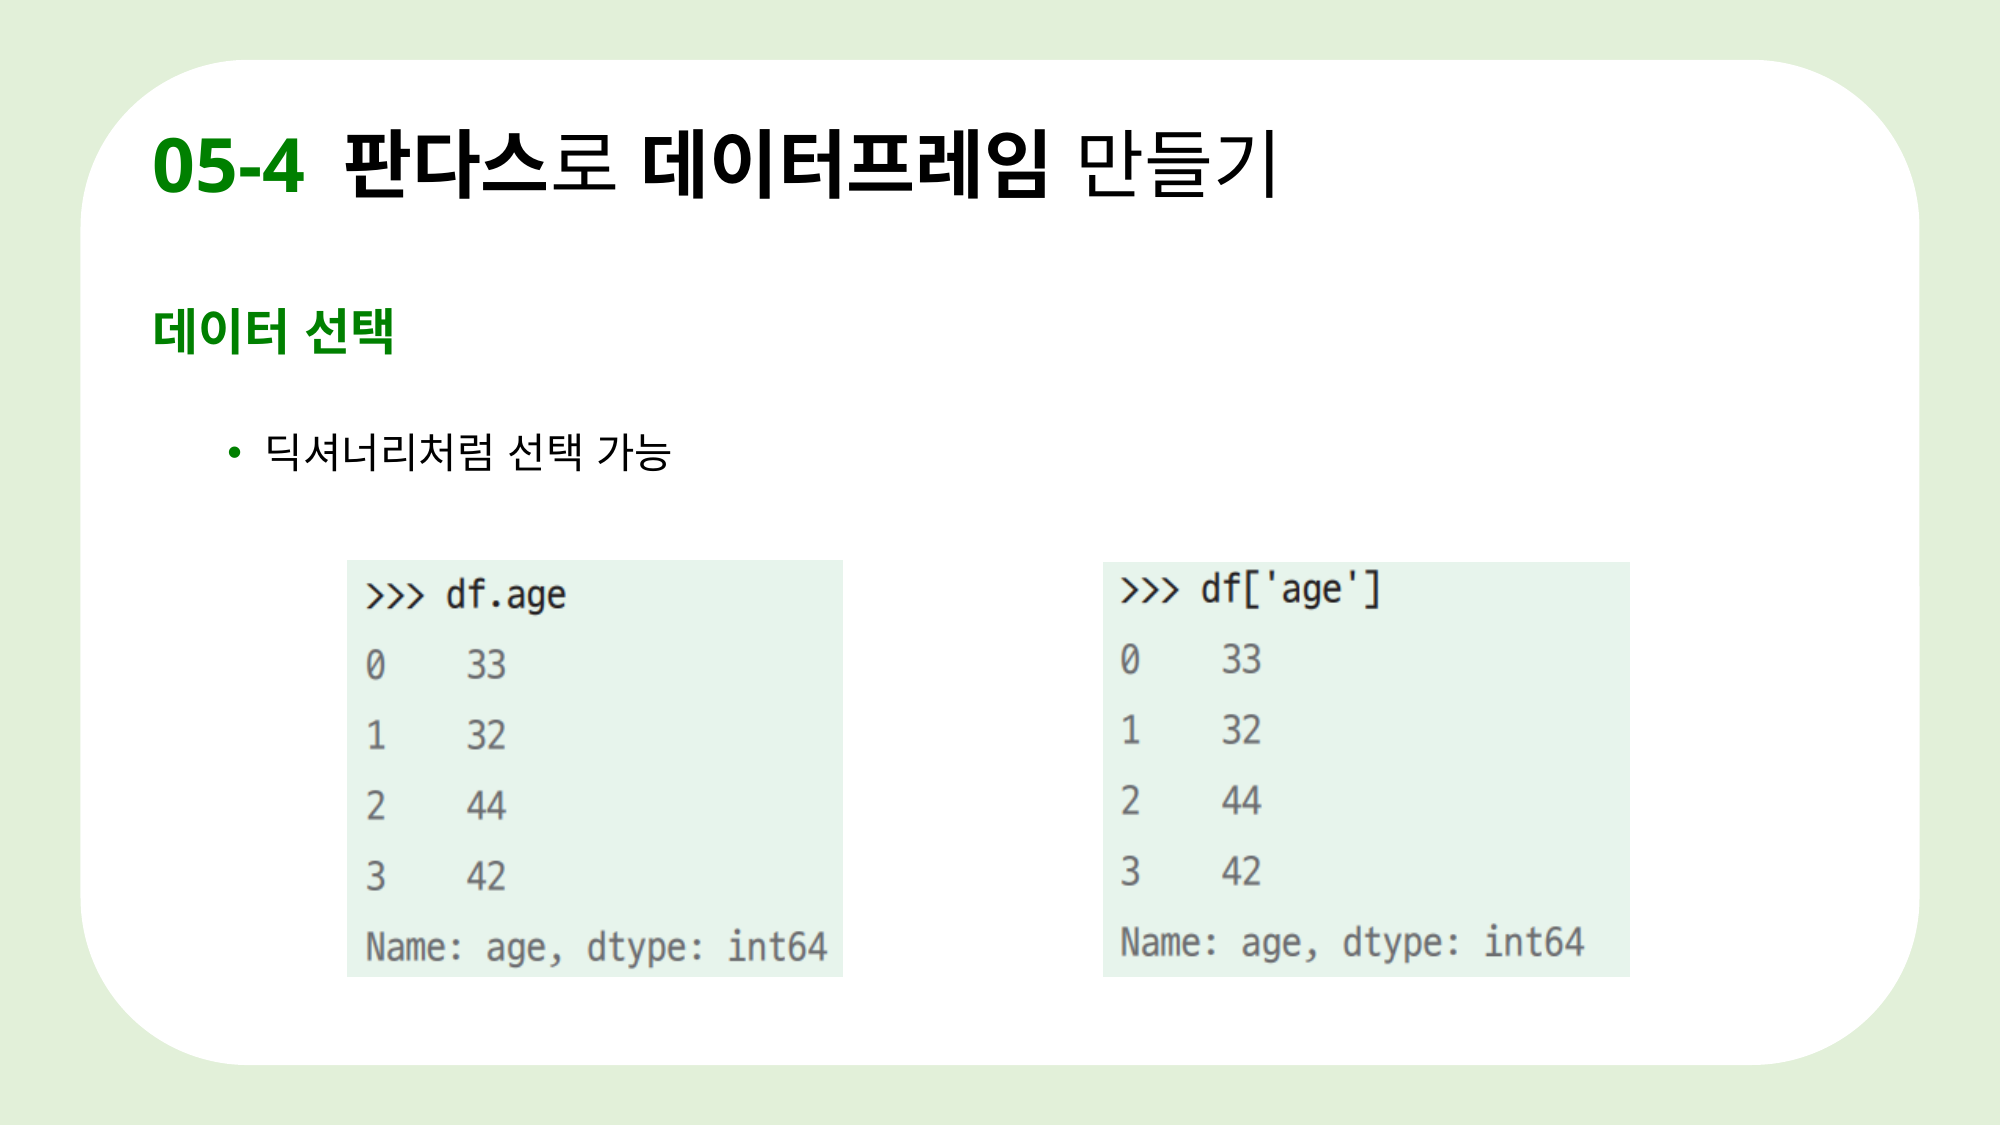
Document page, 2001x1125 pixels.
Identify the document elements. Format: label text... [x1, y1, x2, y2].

title 05-4 판다스로 데이터프레임 만들기 [137, 59, 1863, 278]
list 데이터 선택 딕셔너리처럼 선택 가능 [137, 299, 1863, 1014]
picture [1103, 562, 1630, 977]
picture [347, 560, 843, 977]
